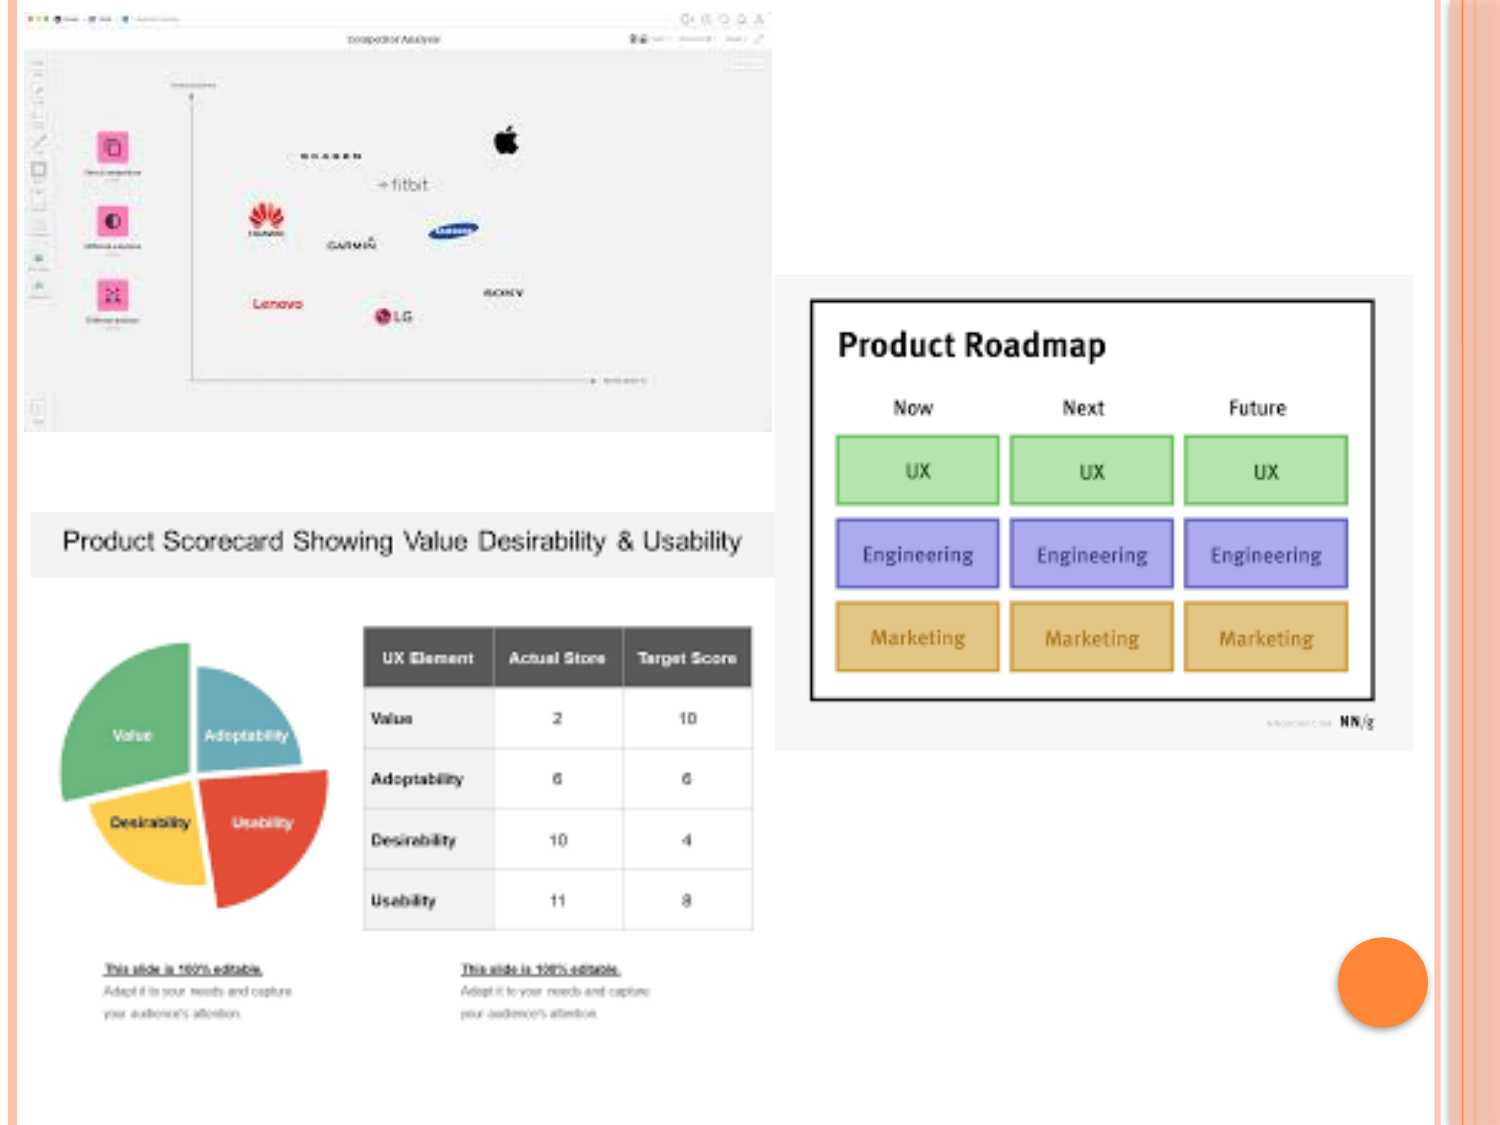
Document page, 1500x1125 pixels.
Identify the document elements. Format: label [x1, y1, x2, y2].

picture [30, 274, 1413, 1071]
picture [24, 11, 772, 433]
